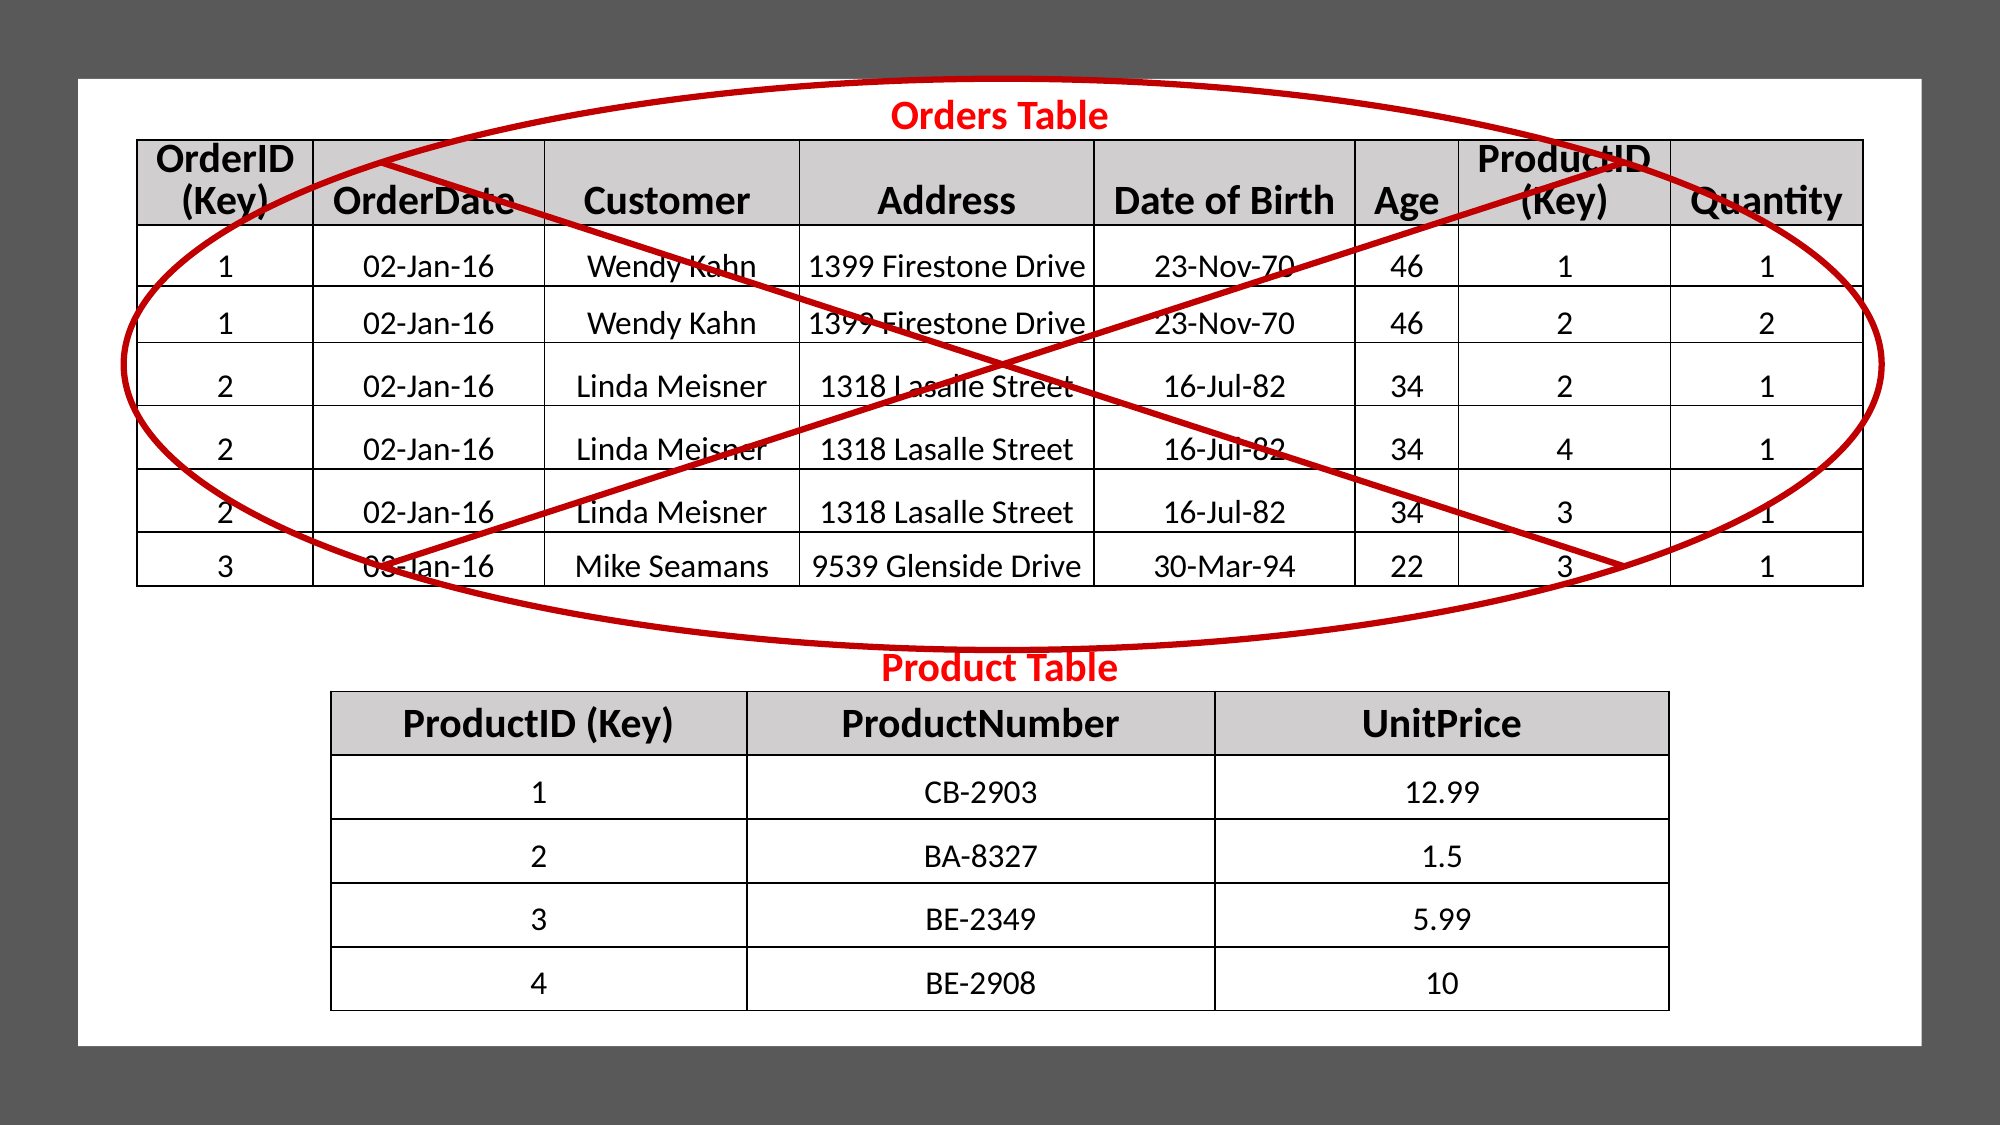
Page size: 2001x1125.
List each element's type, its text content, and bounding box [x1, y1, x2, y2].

table_cell 2 [332, 820, 746, 882]
table_cell 1 [138, 226, 229, 285]
table_cell 1 [1825, 428, 1862, 468]
table_cell 1 [332, 756, 746, 818]
table_cell BE-2349 [748, 884, 1214, 946]
table_cell ProductID (Key) [332, 692, 746, 754]
table_cell OrderDate [314, 141, 446, 185]
table_cell 3 [332, 884, 746, 946]
table_cell Quantity [1671, 141, 1862, 224]
table_cell BE-2908 [748, 948, 1214, 1010]
table_cell 1 [138, 287, 154, 309]
text_box [0, 0, 2000, 1125]
table_cell 5.99 [1216, 884, 1668, 946]
table_cell 3 [138, 533, 312, 585]
text_box [122, 77, 1883, 652]
table_cell ProductNumber [748, 692, 1214, 754]
table_cell 2 [138, 470, 284, 531]
table_cell BA-8327 [748, 820, 1214, 882]
table_cell 3 [1569, 552, 1670, 585]
table_cell OrderID (Key) [138, 141, 312, 224]
table_cell 1 [1722, 470, 1862, 531]
table_cell 1 [1776, 226, 1862, 285]
text_box [77, 78, 1923, 1047]
table_cell 4 [332, 948, 746, 1010]
table_cell 1.5 [1216, 820, 1668, 882]
table_cell 10 [1216, 948, 1668, 1010]
table_header Product Table [331, 628, 1669, 691]
table_cell UnitPrice [1216, 692, 1668, 754]
table_header Orders Table [1321, 96, 1863, 139]
table_cell 2 [138, 420, 180, 468]
table_header Orders Table [137, 96, 684, 139]
table_cell 1 [1671, 533, 1862, 585]
table_cell 2 [1852, 287, 1862, 301]
table_cell 03-Jan-16 [314, 544, 436, 585]
table_cell CB-2903 [748, 756, 1214, 818]
table_cell 12.99 [1216, 756, 1668, 818]
table_cell ProductID (Key) [1559, 141, 1670, 177]
